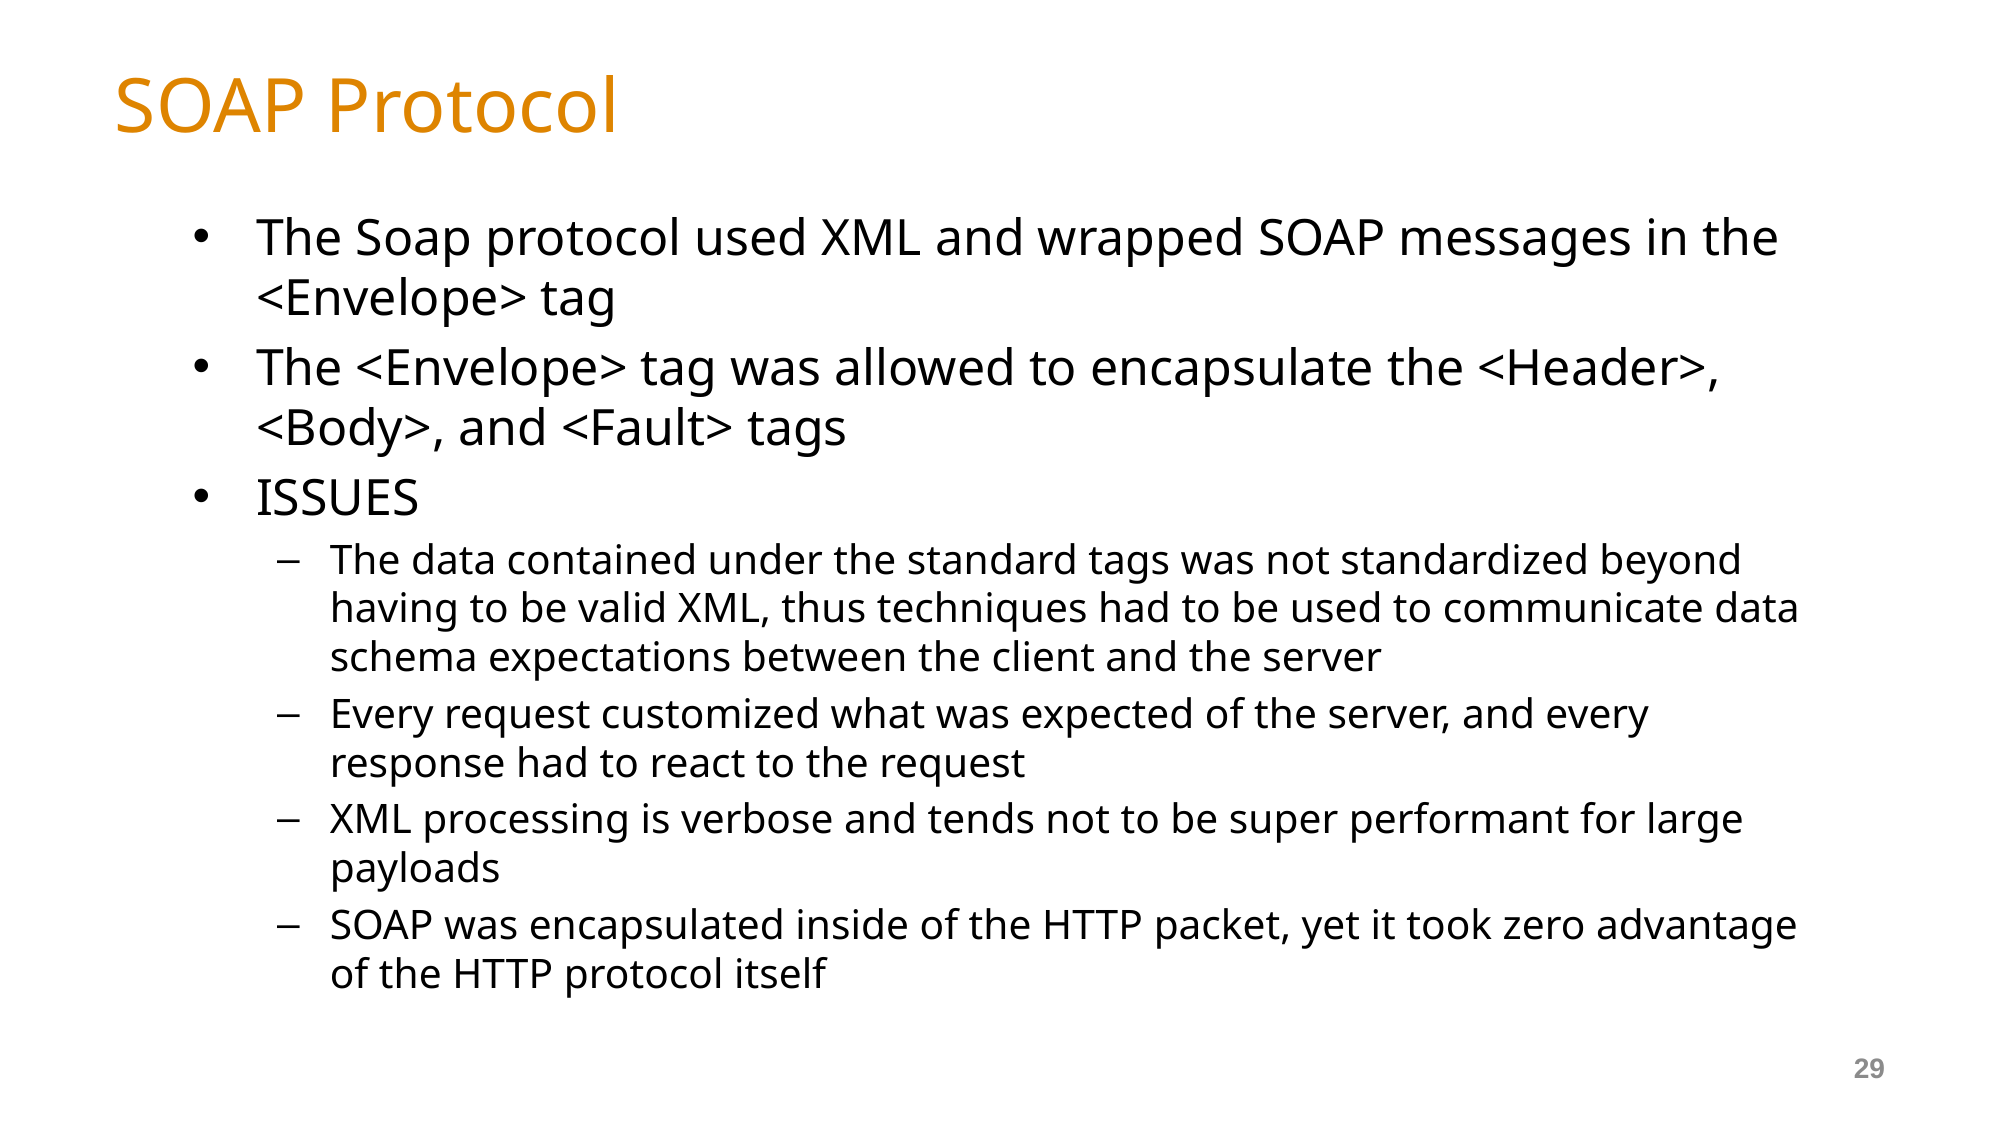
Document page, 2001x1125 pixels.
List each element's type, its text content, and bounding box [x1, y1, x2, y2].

slide_number 29 [1433, 1039, 1900, 1100]
title SOAP Protocol [99, 45, 1900, 160]
list The Soap protocol used XML and wrapped SOAP messages in the <Envelope> tag The <Envelope> tag was allowed to encapsulate the <Header>, <Body>, and <Fault> tags ISSUES The data contained under the standard tags was not standardized beyond having to be valid XML, thus techniques had to be used to communicate data schema expectations between the client and the server Every request customized what was expected of the server, and every response had to react to the request XML processing is verbose and tends not to be super performant for large payloads SOAP was encapsulated inside of the HTTP packet, yet it took zero advantage of the HTTP protocol itself [177, 197, 1823, 873]
